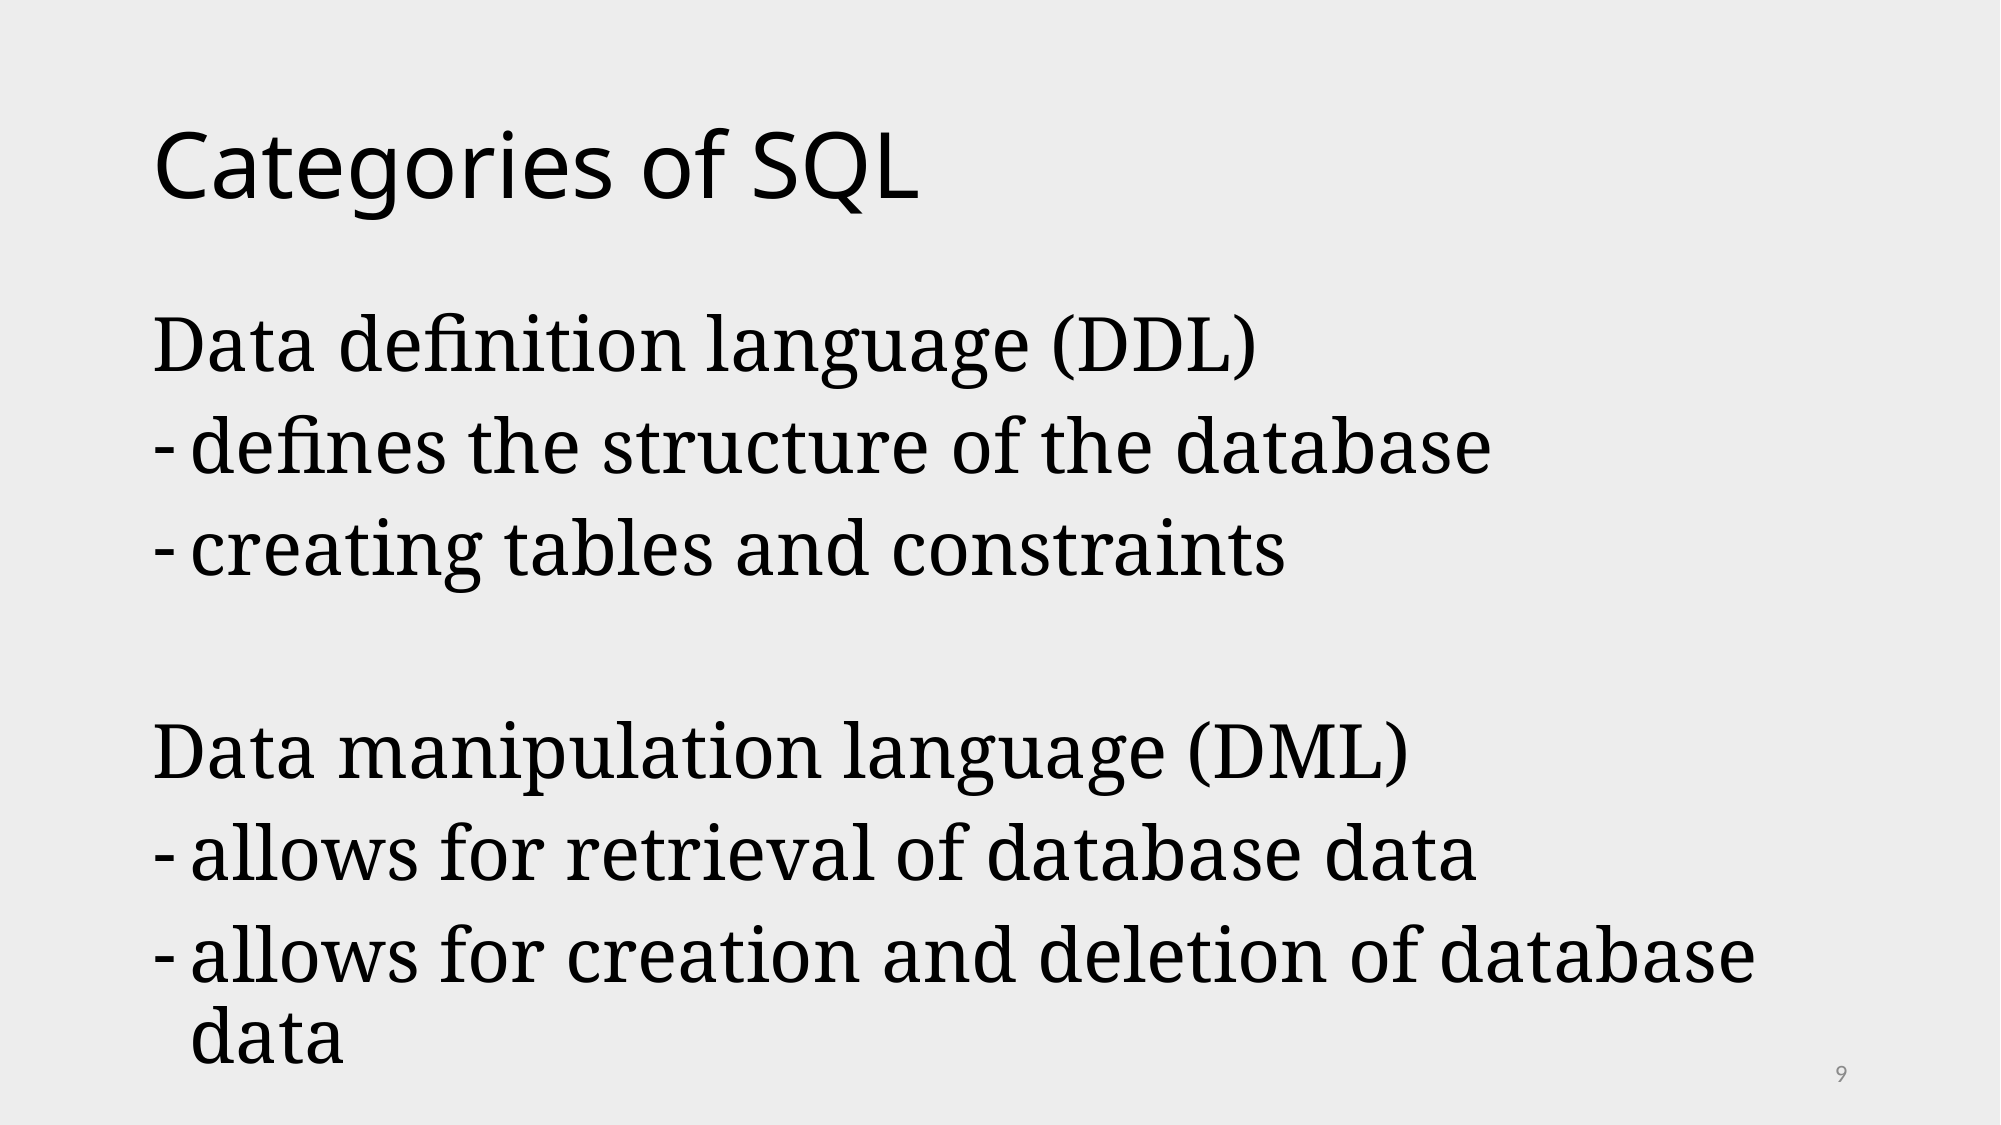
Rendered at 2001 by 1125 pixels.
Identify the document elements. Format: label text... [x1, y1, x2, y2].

slide_number 9 [1412, 1042, 1863, 1103]
title Categories of SQL [137, 59, 1863, 278]
list Data definition language (DDL) defines the structure of the database creating tables and constraints Data manipulation language (DML) allows for retrieval of database data allows for creation and deletion of database data [137, 299, 1863, 1014]
